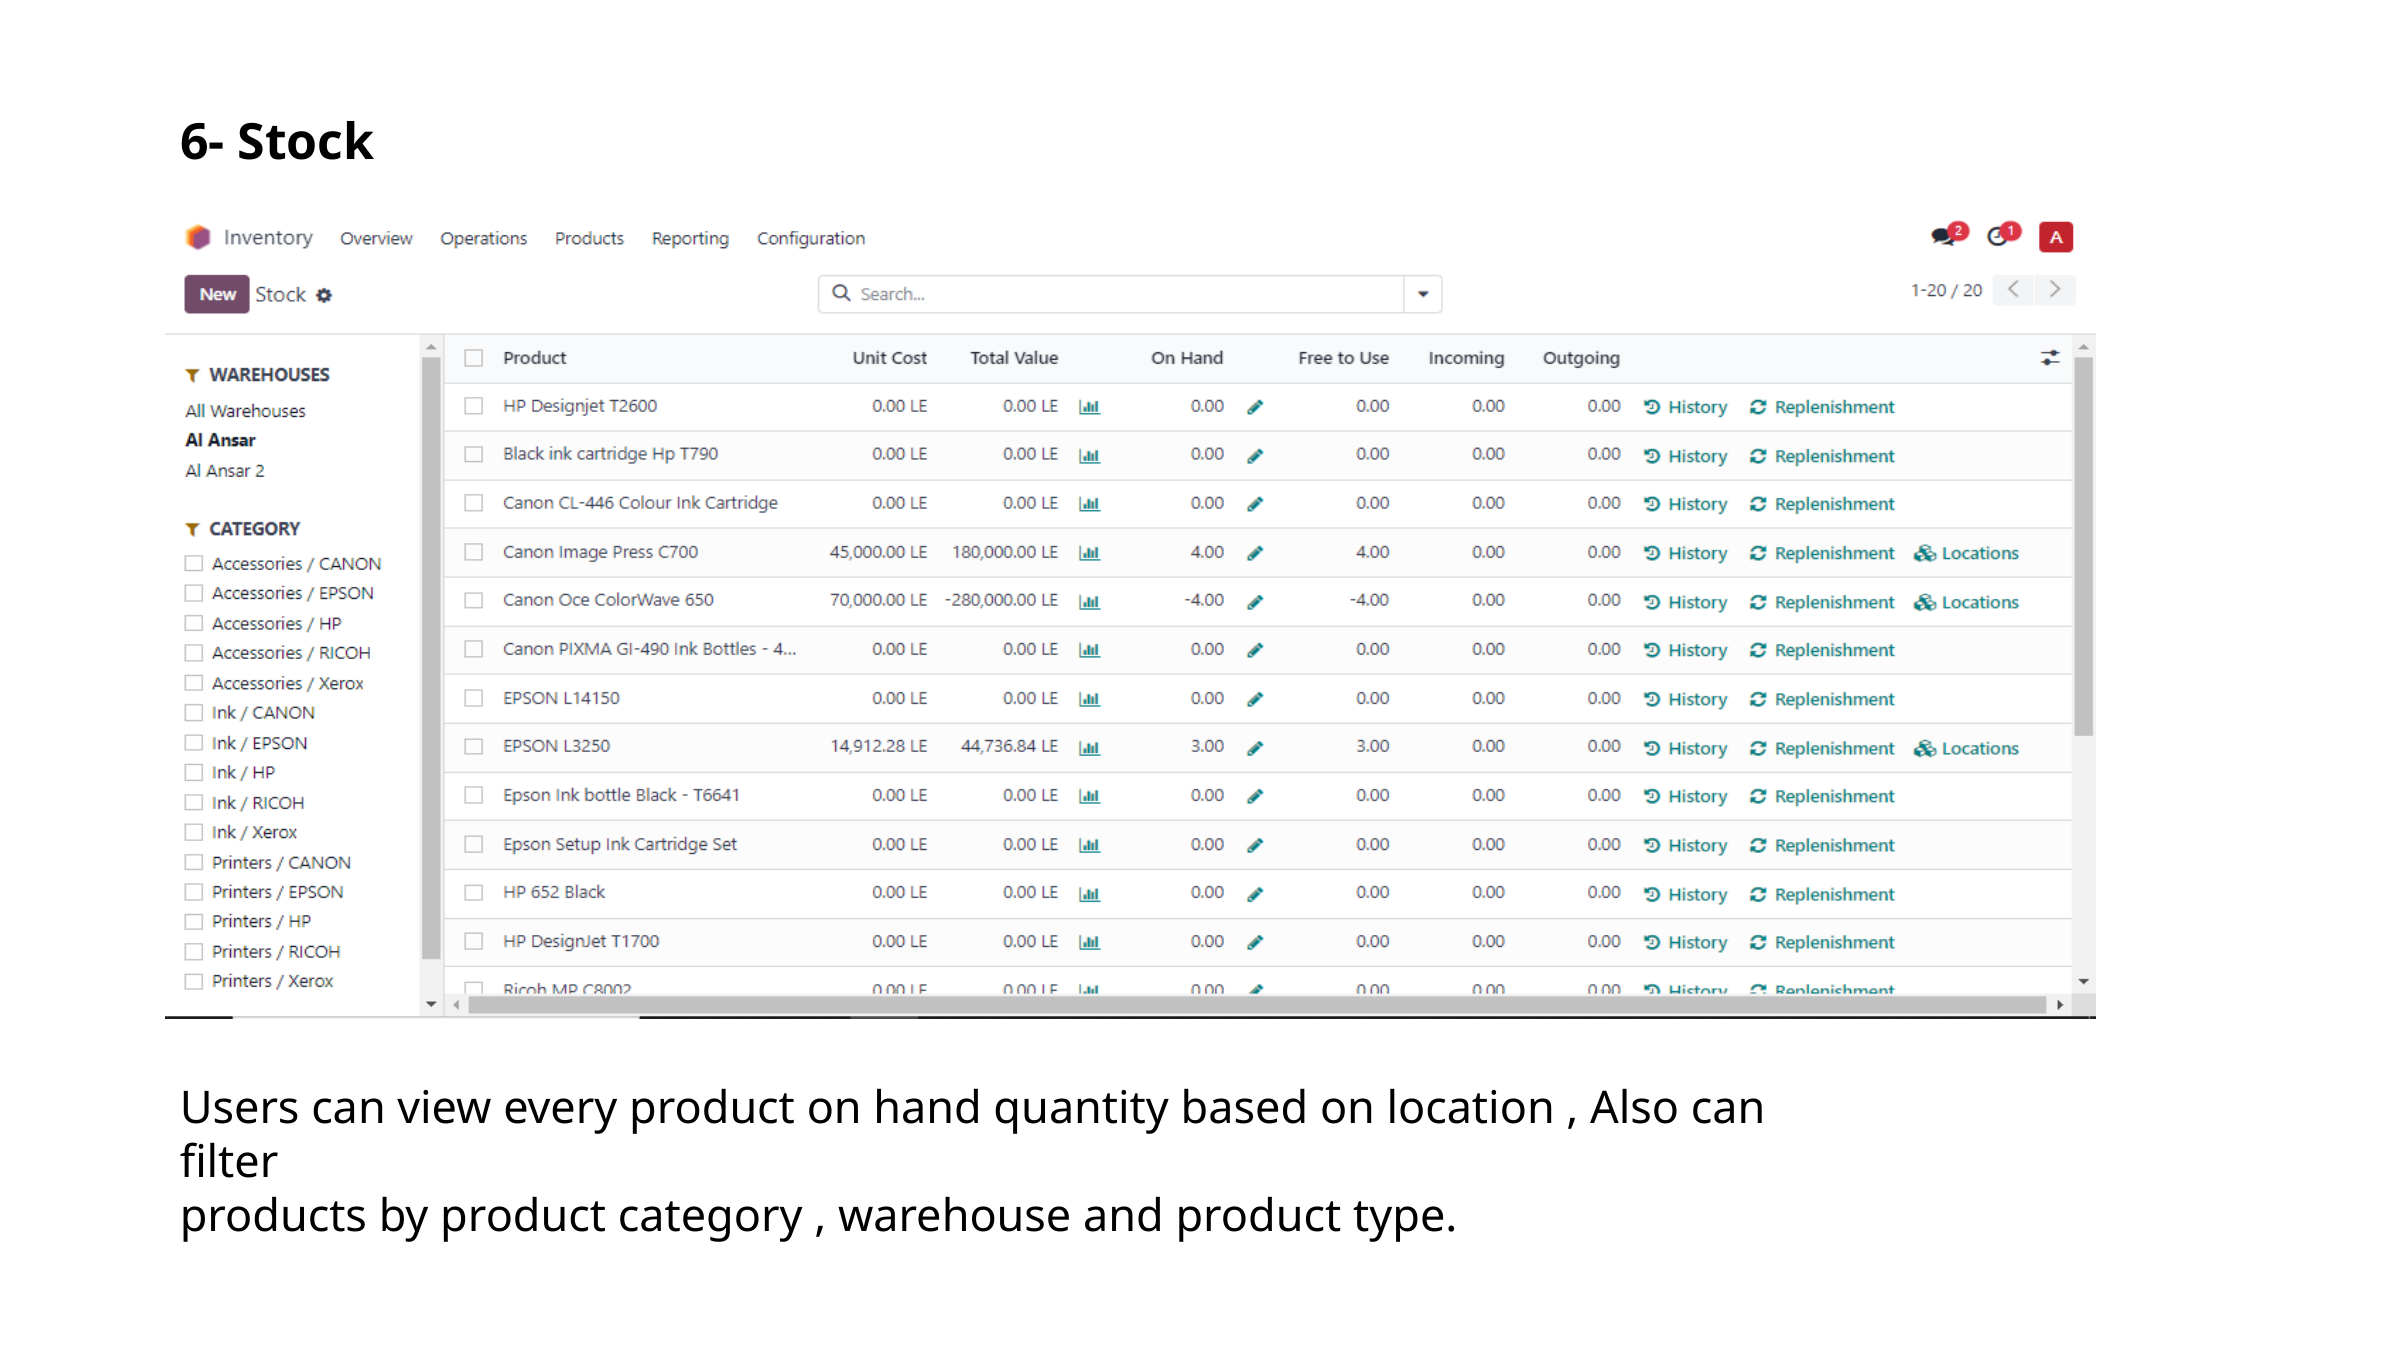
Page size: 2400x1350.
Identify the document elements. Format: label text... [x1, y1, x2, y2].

title 6- Stock [165, 71, 2235, 215]
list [164, 214, 2096, 1019]
text_box Users can view every product on hand quantity based on location , Also can filter products by product category , warehouse and product type. [165, 1071, 1867, 1249]
